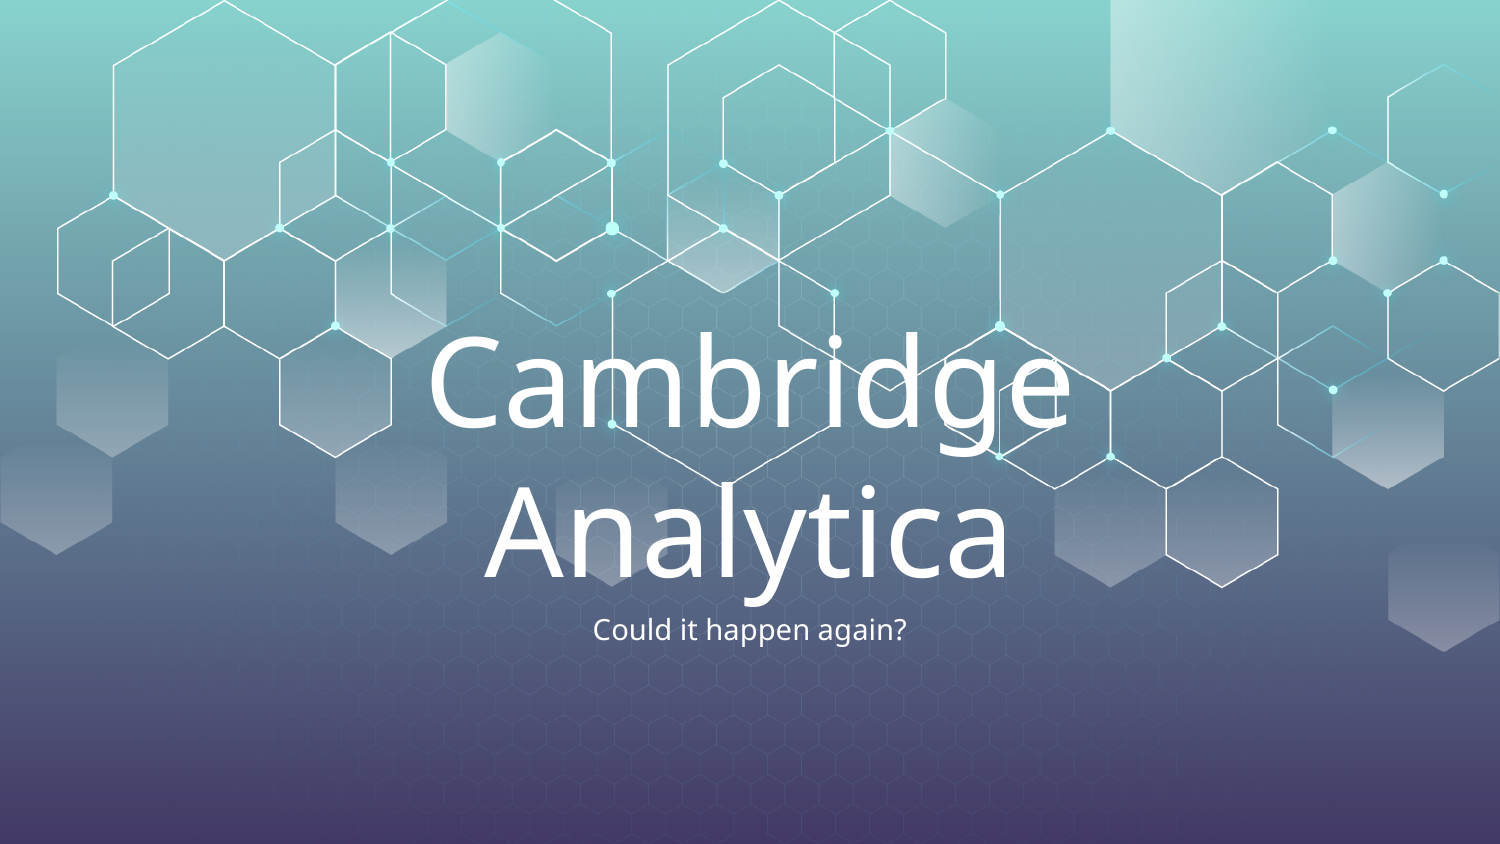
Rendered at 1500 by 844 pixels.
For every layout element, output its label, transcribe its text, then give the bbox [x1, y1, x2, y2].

title Cambridge Analytica [225, 507, 1275, 618]
subtitle Could it happen again? [451, 596, 1049, 707]
picture [0, 0, 1500, 844]
